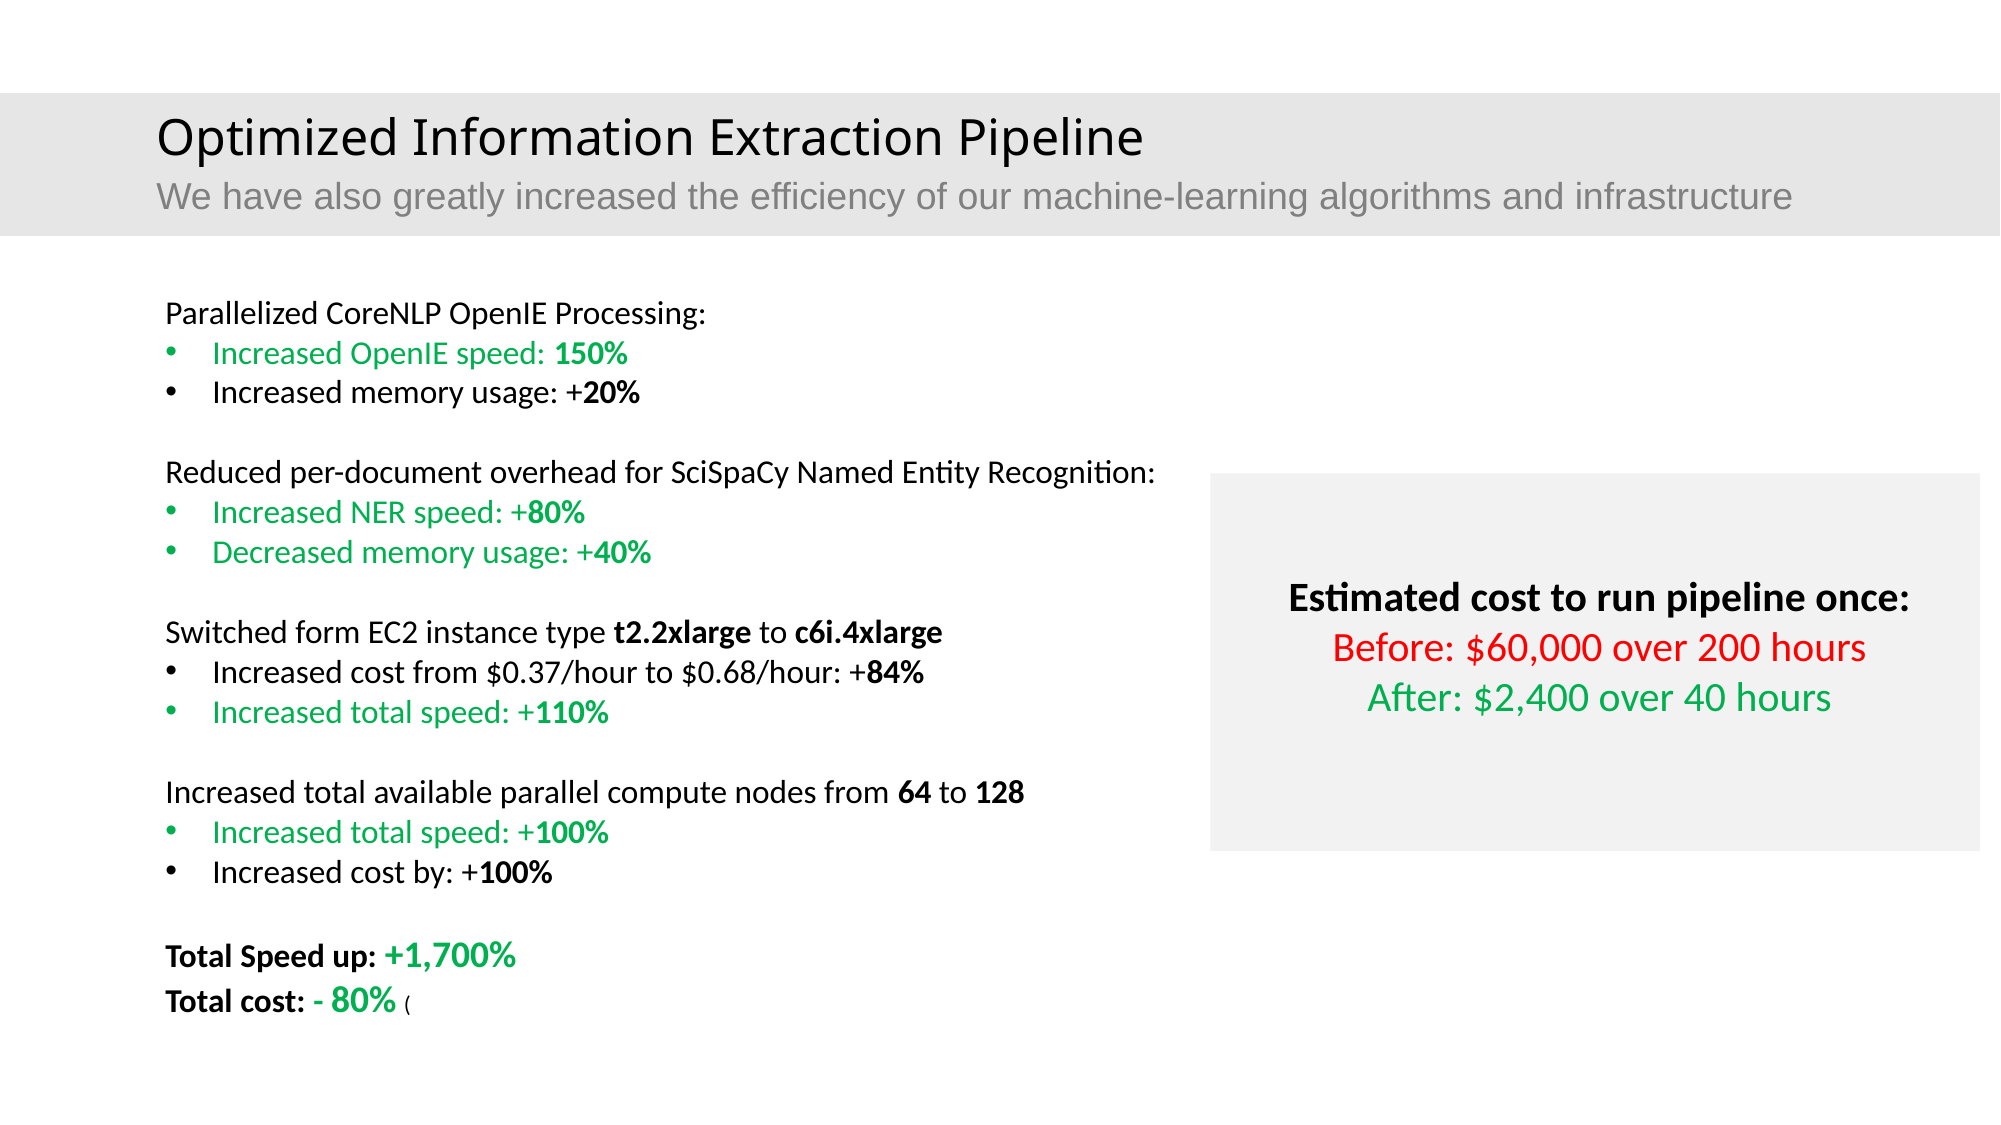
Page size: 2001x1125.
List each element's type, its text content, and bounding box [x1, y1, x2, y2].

text_box Optimized Information Extraction Pipeline [141, 87, 1867, 146]
text_box [0, 93, 141, 236]
text_box Estimated cost to run pipeline once: Before: $60,000 over 200 hours After: $2,400 over 40 hours [1210, 562, 1989, 728]
text_box [1209, 472, 1981, 852]
text_box [1867, 93, 2000, 236]
text_box We have also greatly increased the efficiency of our machine-learning algorithms and infrastructure [141, 146, 1908, 249]
